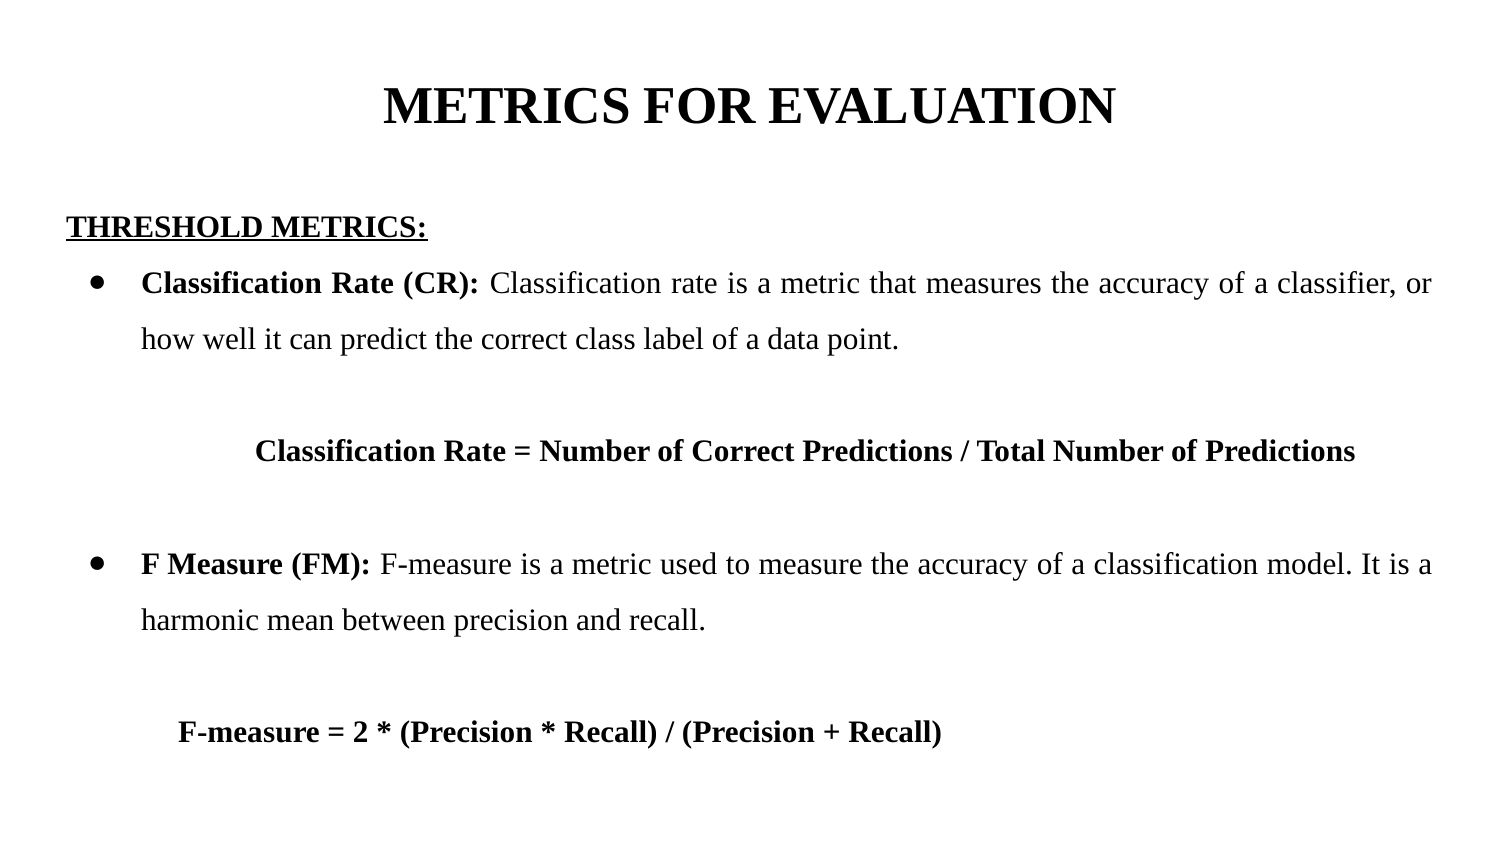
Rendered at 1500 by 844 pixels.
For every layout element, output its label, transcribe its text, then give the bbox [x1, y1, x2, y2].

title METRICS FOR EVALUATION [51, 55, 1449, 149]
list THRESHOLD METRICS: Classification Rate (CR): Classification rate is a metric that measures the accuracy of a classifier, or how well it can predict the correct class label of a data point. Classification Rate = Number of Correct Predictions / Total Number of Predictions F Measure (FM): F-measure is a metric used to measure the accuracy of a classification model. It is a harmonic mean between precision and recall. F-measure = 2 * (Precision * Recall) / (Precision + Recall) [51, 172, 1449, 783]
